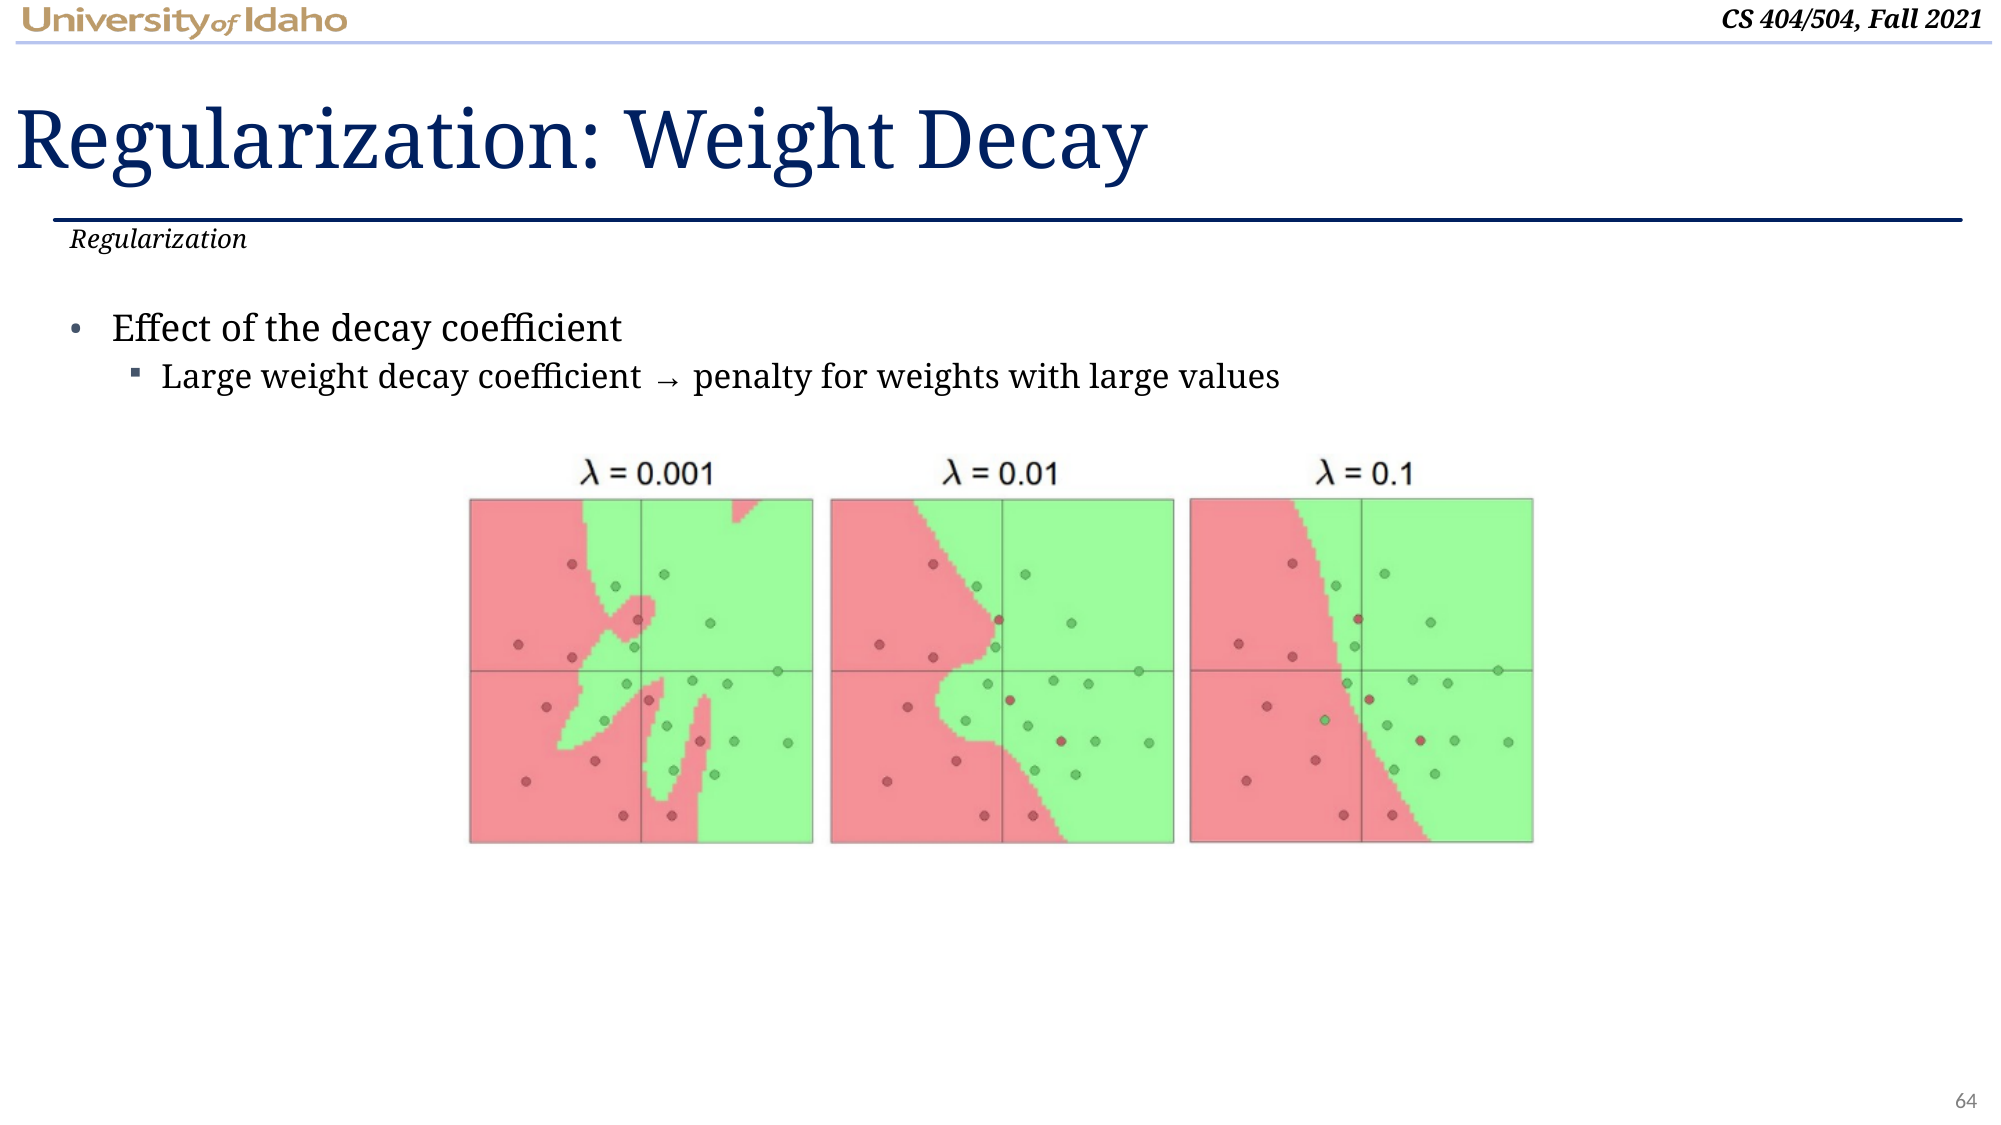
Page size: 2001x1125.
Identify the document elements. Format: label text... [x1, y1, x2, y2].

title Regularization: Weight Decay [0, 66, 2000, 219]
picture [23, 7, 347, 40]
picture [457, 447, 1548, 851]
list Regularization [55, 218, 1287, 270]
